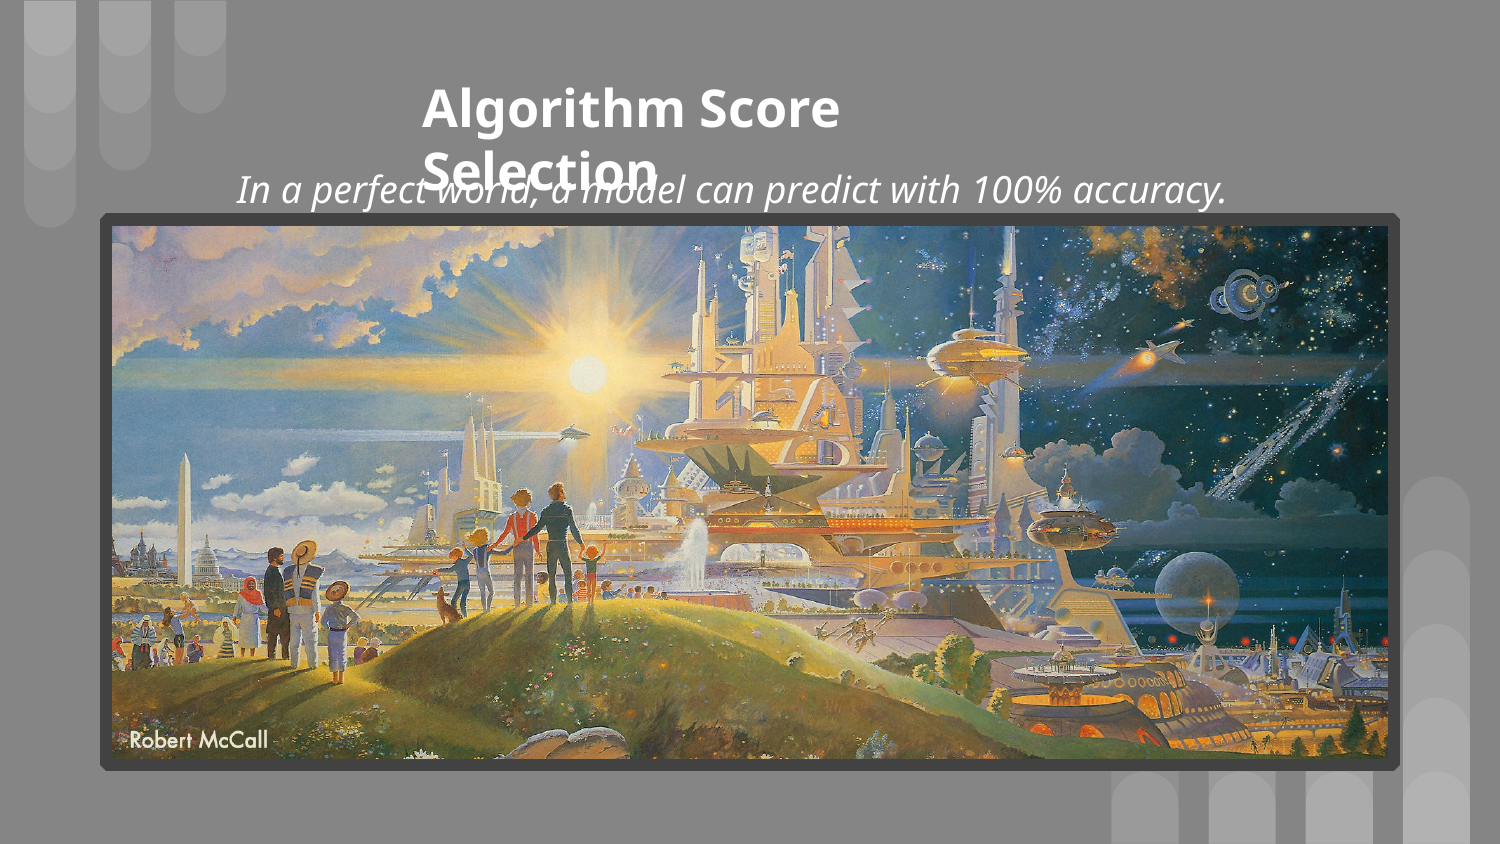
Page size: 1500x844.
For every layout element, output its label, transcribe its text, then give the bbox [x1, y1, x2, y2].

picture [111, 225, 1389, 760]
list In a perfect world, a model can predict with 100% accuracy. [222, 144, 1278, 200]
text_box Algorithm Score Selection [407, 60, 1093, 134]
